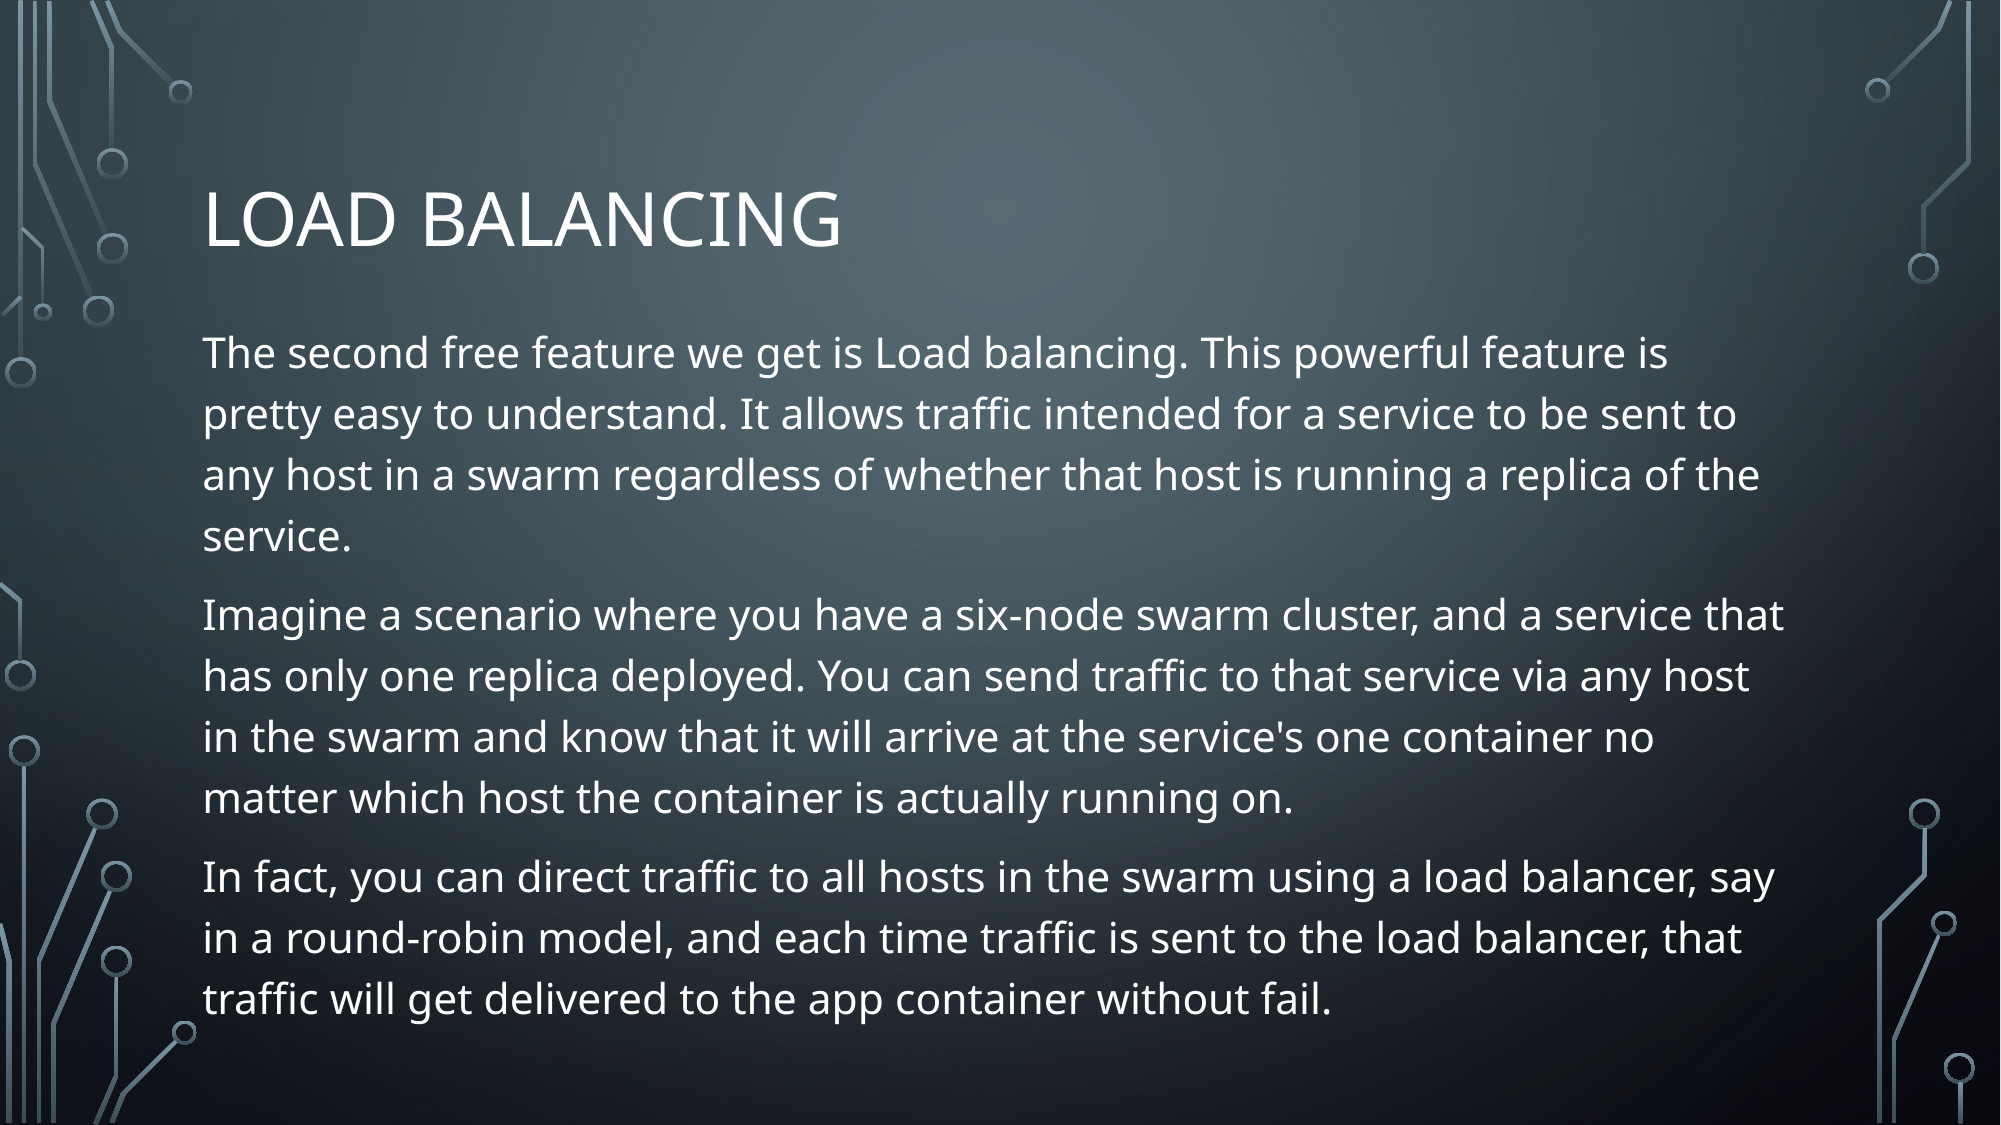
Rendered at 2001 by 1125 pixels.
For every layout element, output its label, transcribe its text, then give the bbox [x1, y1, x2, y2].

list The second free feature we get is Load balancing. This powerful feature is pretty easy to understand. It allows traffic intended for a service to be sent to any host in a swarm regardless of whether that host is running a replica of the service. Imagine a scenario where you have a six-node swarm cluster, and a service that has only one replica deployed. You can send traffic to that service via any host in the swarm and know that it will arrive at the service's one container no matter which host the container is actually running on. In fact, you can direct traffic to all hosts in the swarm using a load balancer, say in a round-robin model, and each time traffic is sent to the load balancer, that traffic will get delivered to the app container without fail. [187, 308, 1813, 1032]
title Load balancing [187, 101, 1813, 308]
